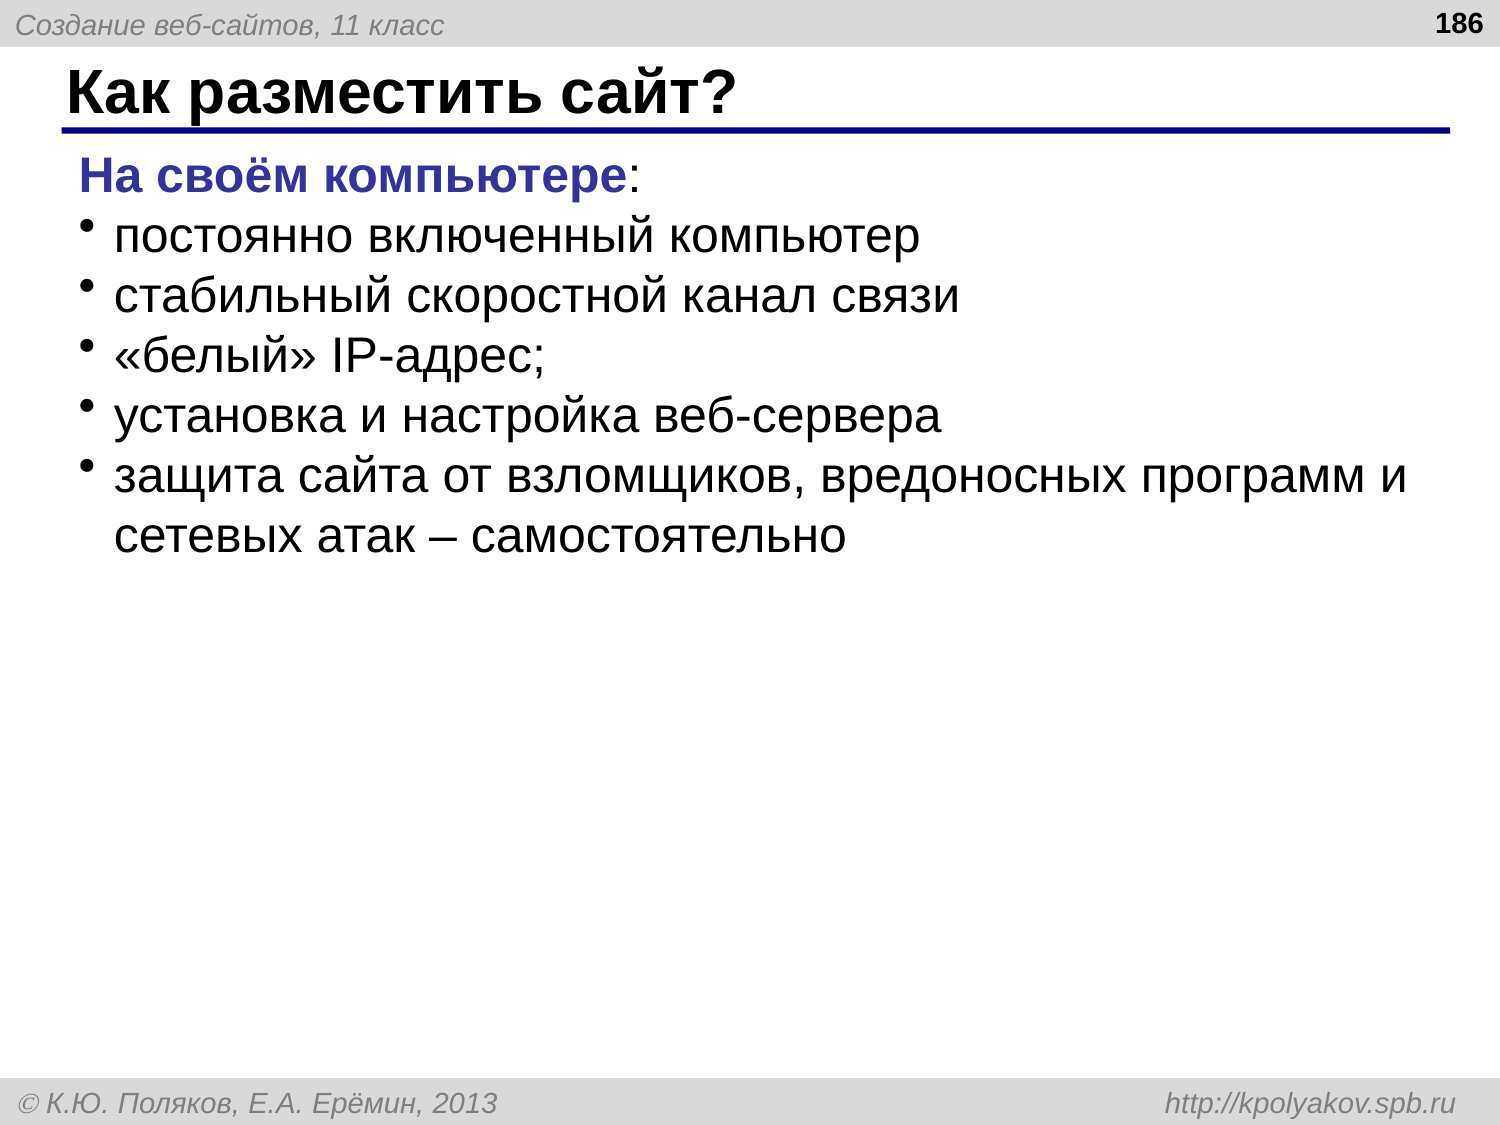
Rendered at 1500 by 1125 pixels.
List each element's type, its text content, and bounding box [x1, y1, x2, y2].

slide_number 186 [1148, 0, 1500, 75]
text_box На своём компьютере: постоянно включенный компьютер стабильный скоростной канал связи «белый» IP-адрес; установка и настройка веб-сервера защита сайта от взломщиков, вредоносных программ и сетевых атак – самостоятельно [63, 134, 1448, 570]
title Как разместить сайт? [51, 49, 1425, 127]
